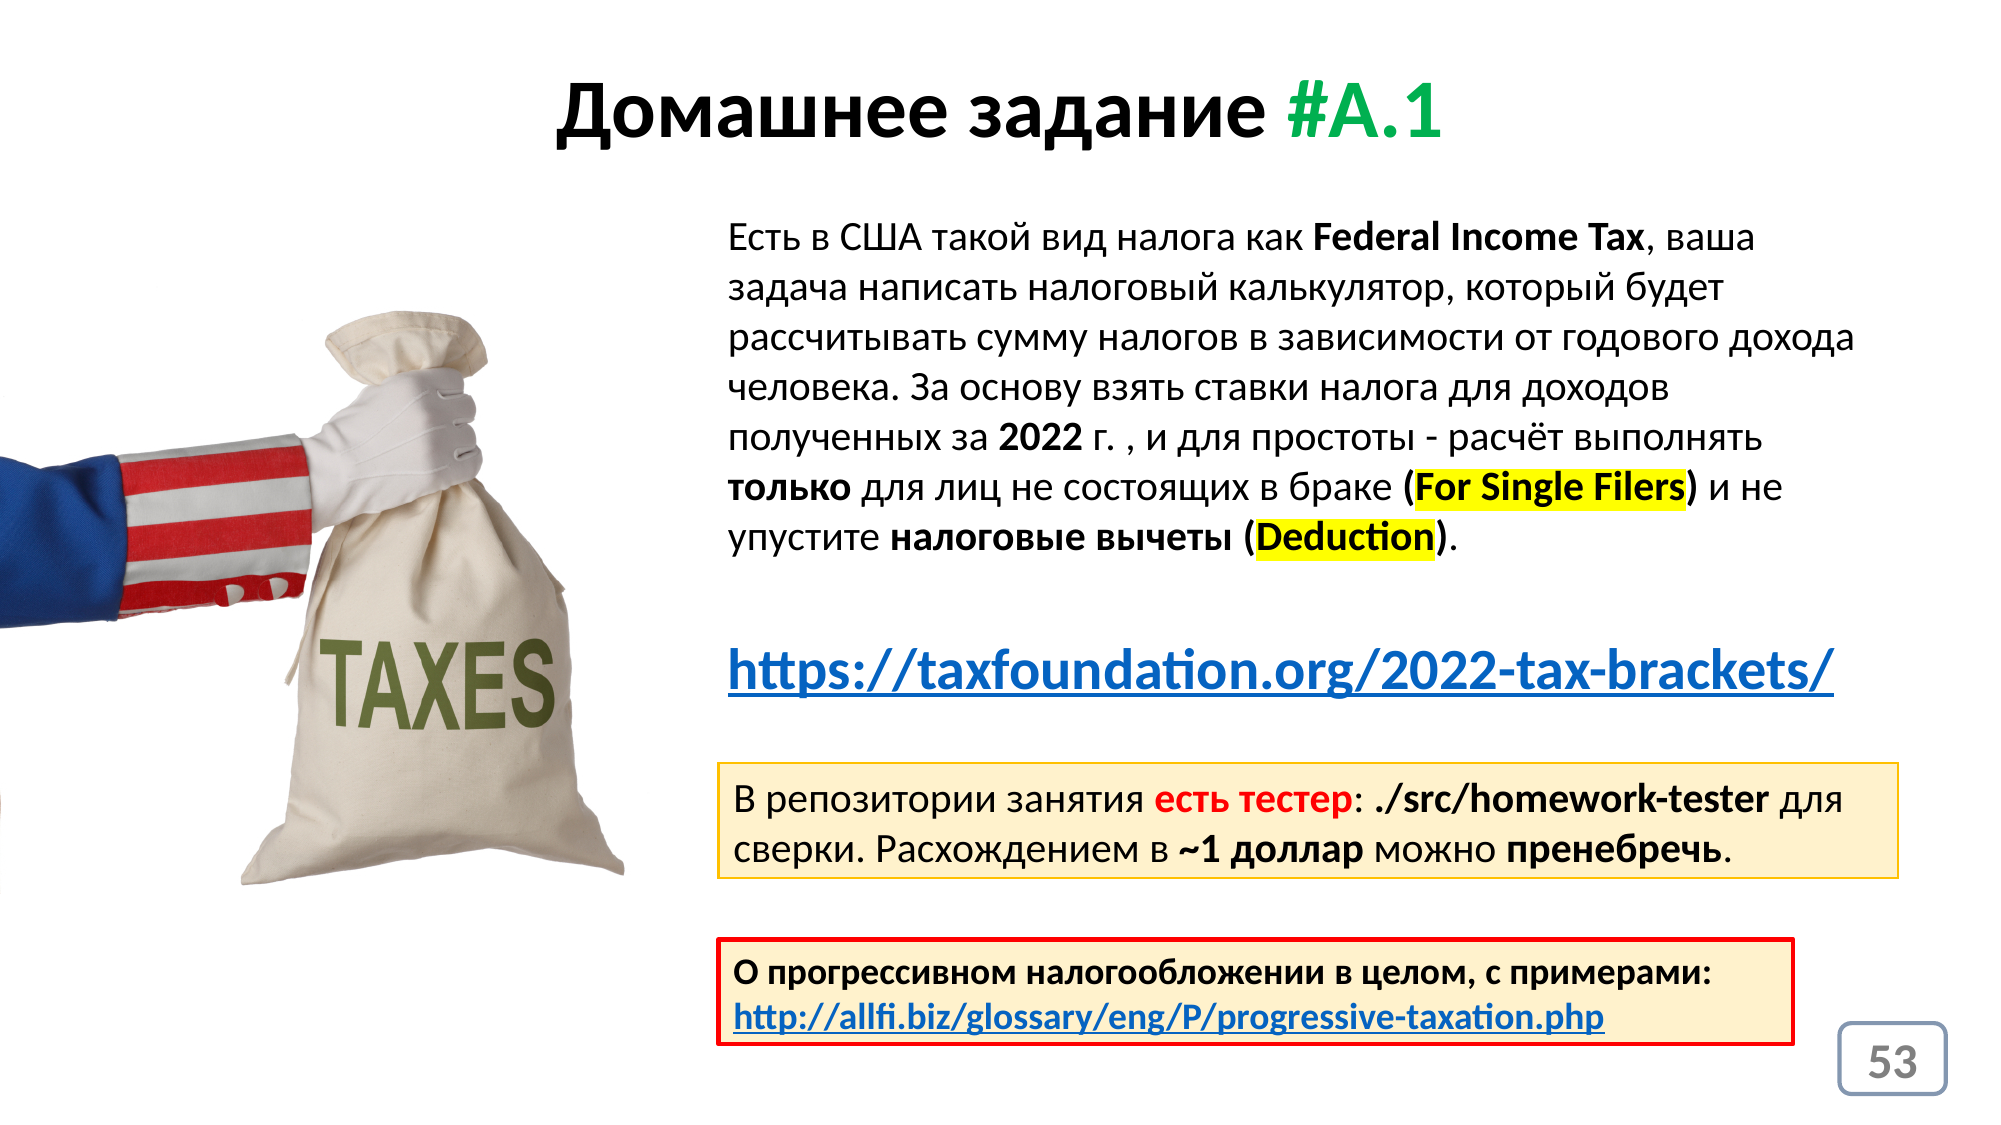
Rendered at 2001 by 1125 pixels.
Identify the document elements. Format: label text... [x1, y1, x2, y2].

text_box О прогрессивном налогообложении в целом, с примерами: http://allfi.biz/glossary/eng/P/progressive-taxation.php [718, 939, 1794, 1045]
text_box В репозитории занятия есть тестер: ./src/homework-tester для сверки. Расхождением в ~1 доллар можно пренебречь. [717, 762, 1899, 879]
title Домашнее задание #A.1 [0, 51, 2000, 170]
text_box 53 [1838, 1022, 1947, 1096]
text_box Есть в США такой вид налога как Federal Income Tax, ваша задача написать налоговый калькулятор, который будет рассчитывать сумму налогов в зависимости от годового дохода человека. За основу взять ставки налога для доходов полученных за 2022 г. , и для простоты - расчёт выполнять только для лиц не состоящих в браке (For Single Filers) и не упустите налоговые вычеты (Deduction). [713, 201, 1899, 566]
picture [0, 267, 664, 894]
text_box https://taxfoundation.org/2022-tax-brackets/ [713, 623, 1899, 709]
